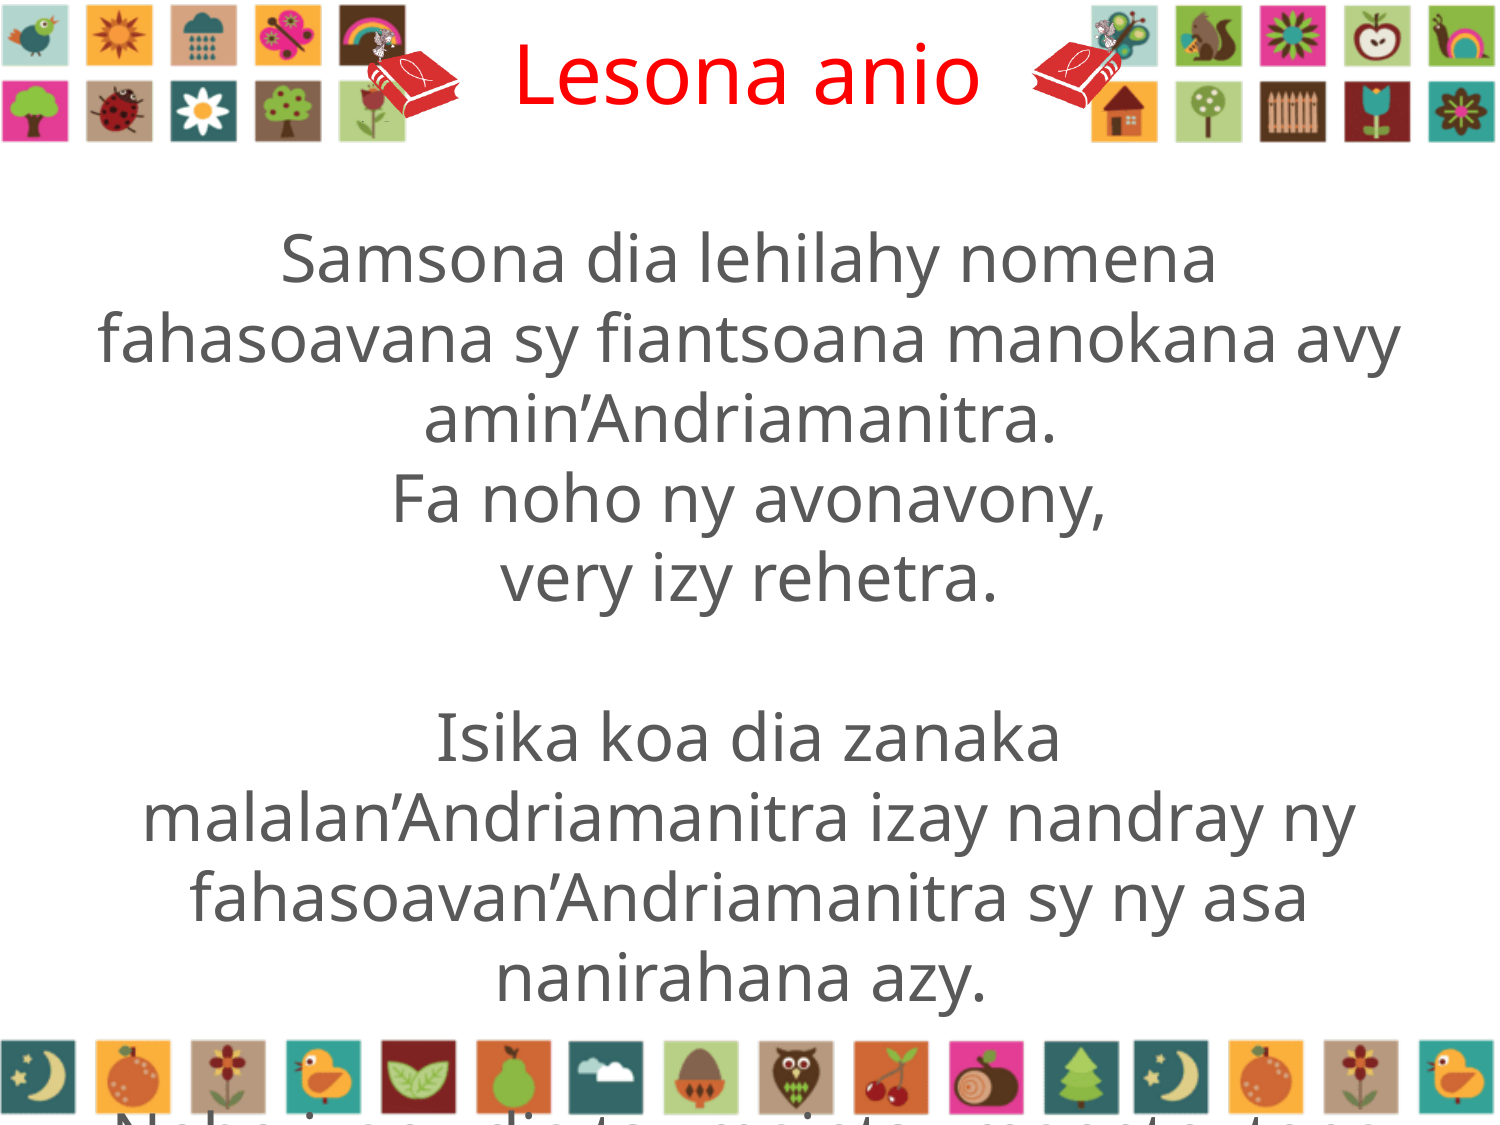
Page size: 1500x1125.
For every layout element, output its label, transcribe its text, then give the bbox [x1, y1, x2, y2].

text_box Lesona anio [489, 13, 1078, 129]
picture [0, 3, 492, 150]
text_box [0, 1028, 1500, 1118]
text_box Samsona dia lehilahy nomena fahasoavana sy fiantsoana manokana avy amin’Andriamanitra. Fa noho ny avonavony, very izy rehetra. Isika koa dia zanaka malalan’Andriamanitra izay nandray ny fahasoavan’Andriamanitra sy ny asa nanirahana azy. Noho izany dia tsy maintsy manetry tena eo anatrehan’ny Tenin’Andriamanitra isika. [76, 208, 1424, 1027]
picture [999, 3, 1500, 150]
